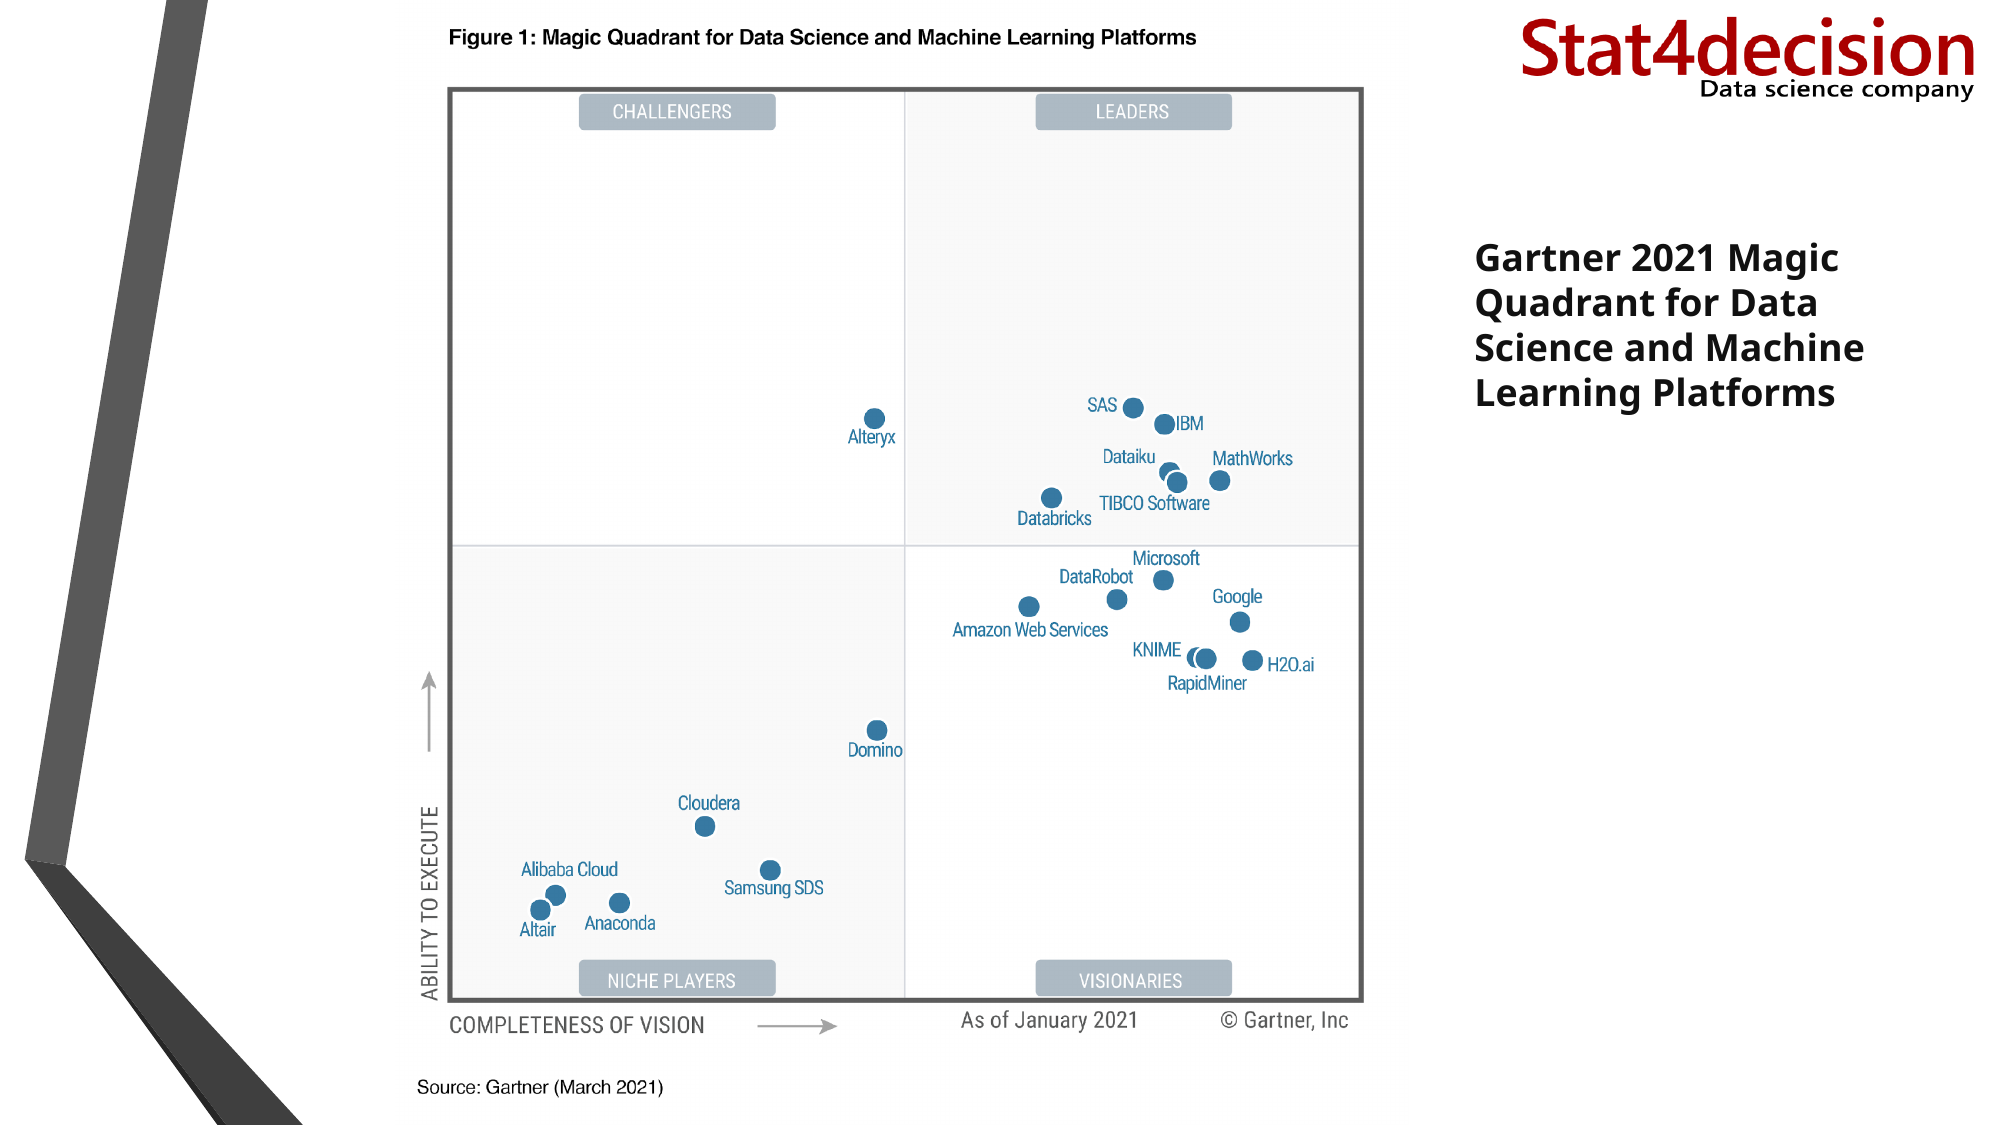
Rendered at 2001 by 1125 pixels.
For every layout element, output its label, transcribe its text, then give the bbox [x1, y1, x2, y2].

text_box Gartner 2021 Magic Quadrant for Data Science and Machine Learning Platforms [1459, 226, 1980, 422]
picture [1520, 14, 1976, 104]
picture [395, 0, 1409, 1125]
